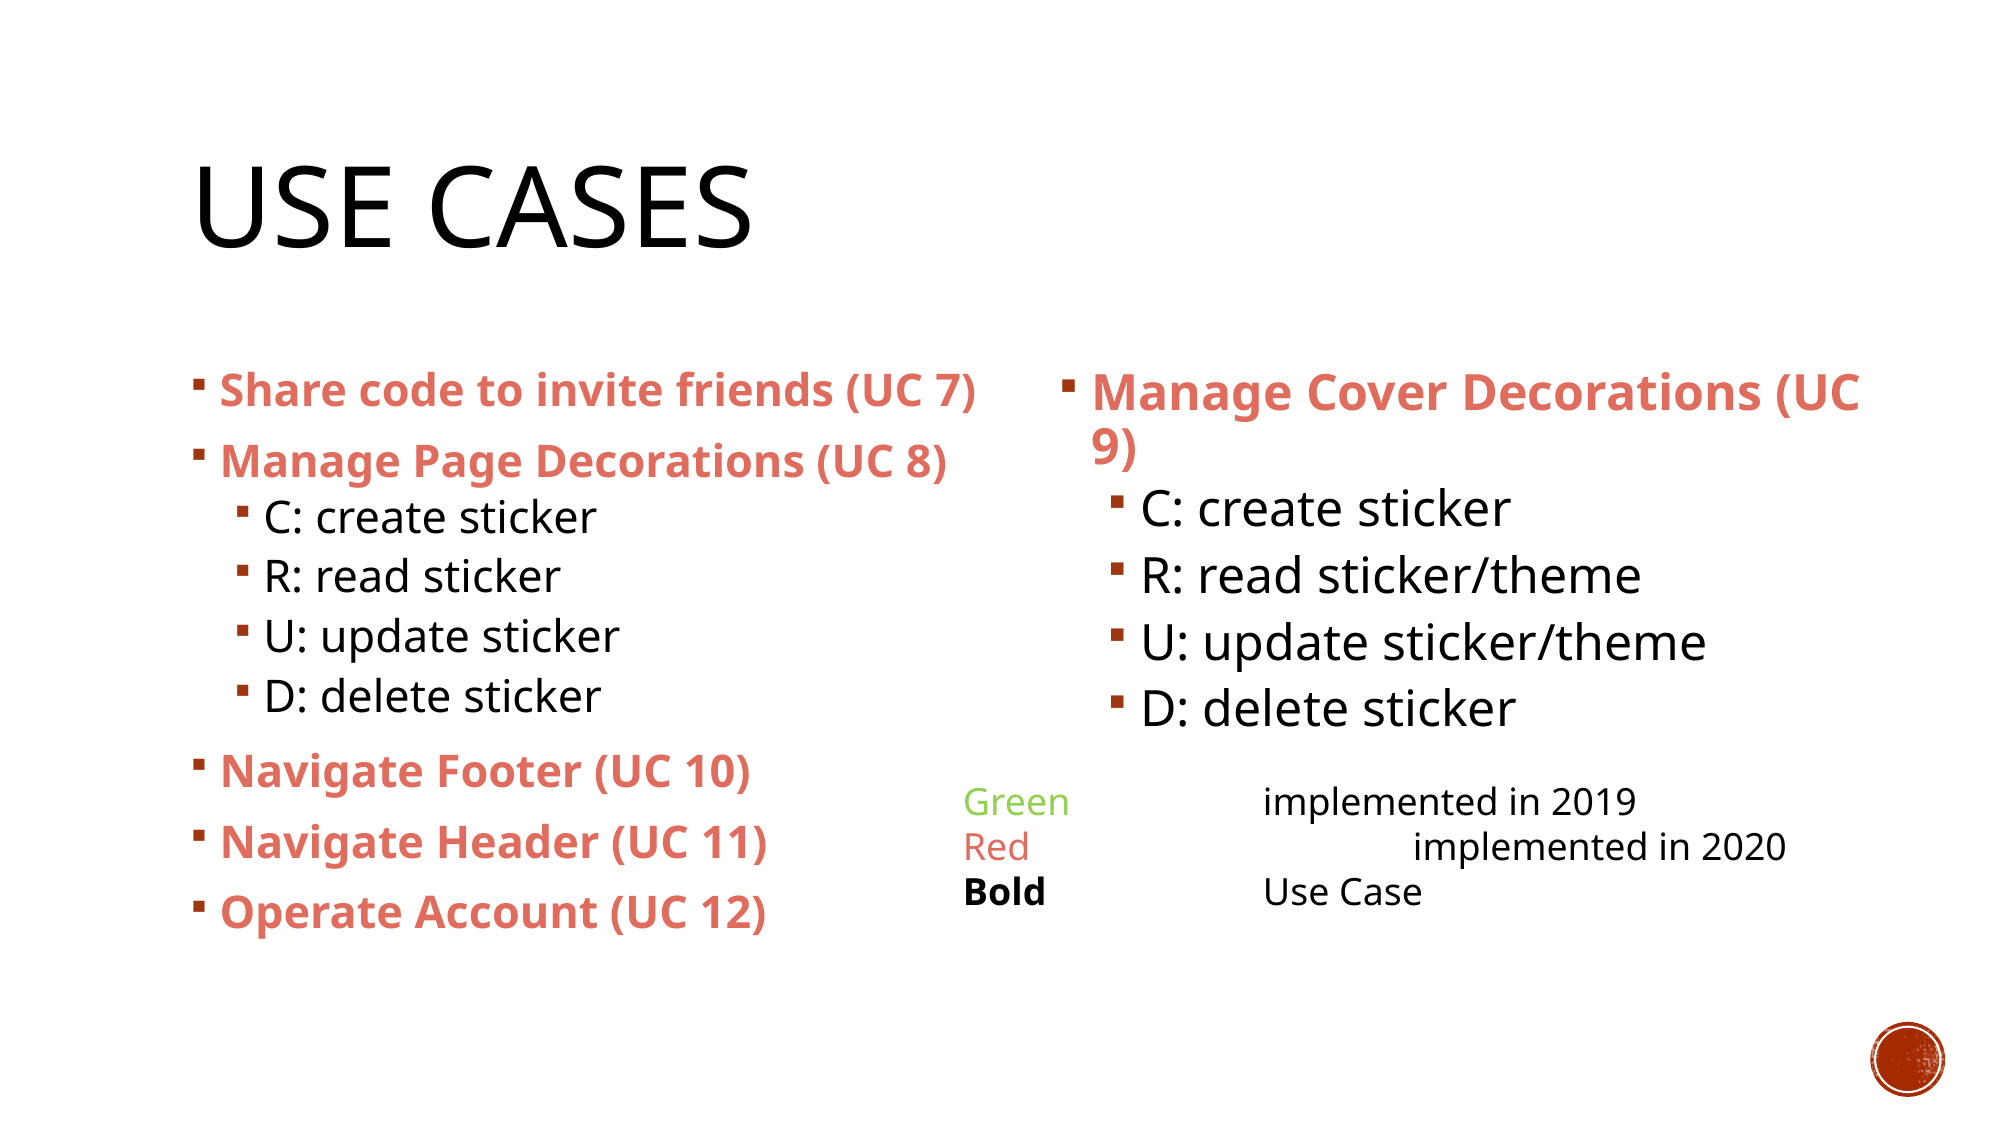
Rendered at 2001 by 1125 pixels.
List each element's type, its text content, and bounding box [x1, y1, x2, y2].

list Share code to invite friends (UC 7) Manage Page Decorations (UC 8) C: create sticker R: read sticker U: update sticker D: delete sticker Navigate Footer (UC 10) Navigate Header (UC 11) Operate Account (UC 12) [175, 360, 1000, 960]
list Manage Cover Decorations (UC 9) C: create sticker R: read sticker/theme U: update sticker/theme D: delete sticker [1043, 360, 1911, 887]
text_box Green implemented in 2019 Red implemented in 2020 Bold Use Case [948, 770, 1803, 921]
title Use Cases [175, 79, 1826, 344]
